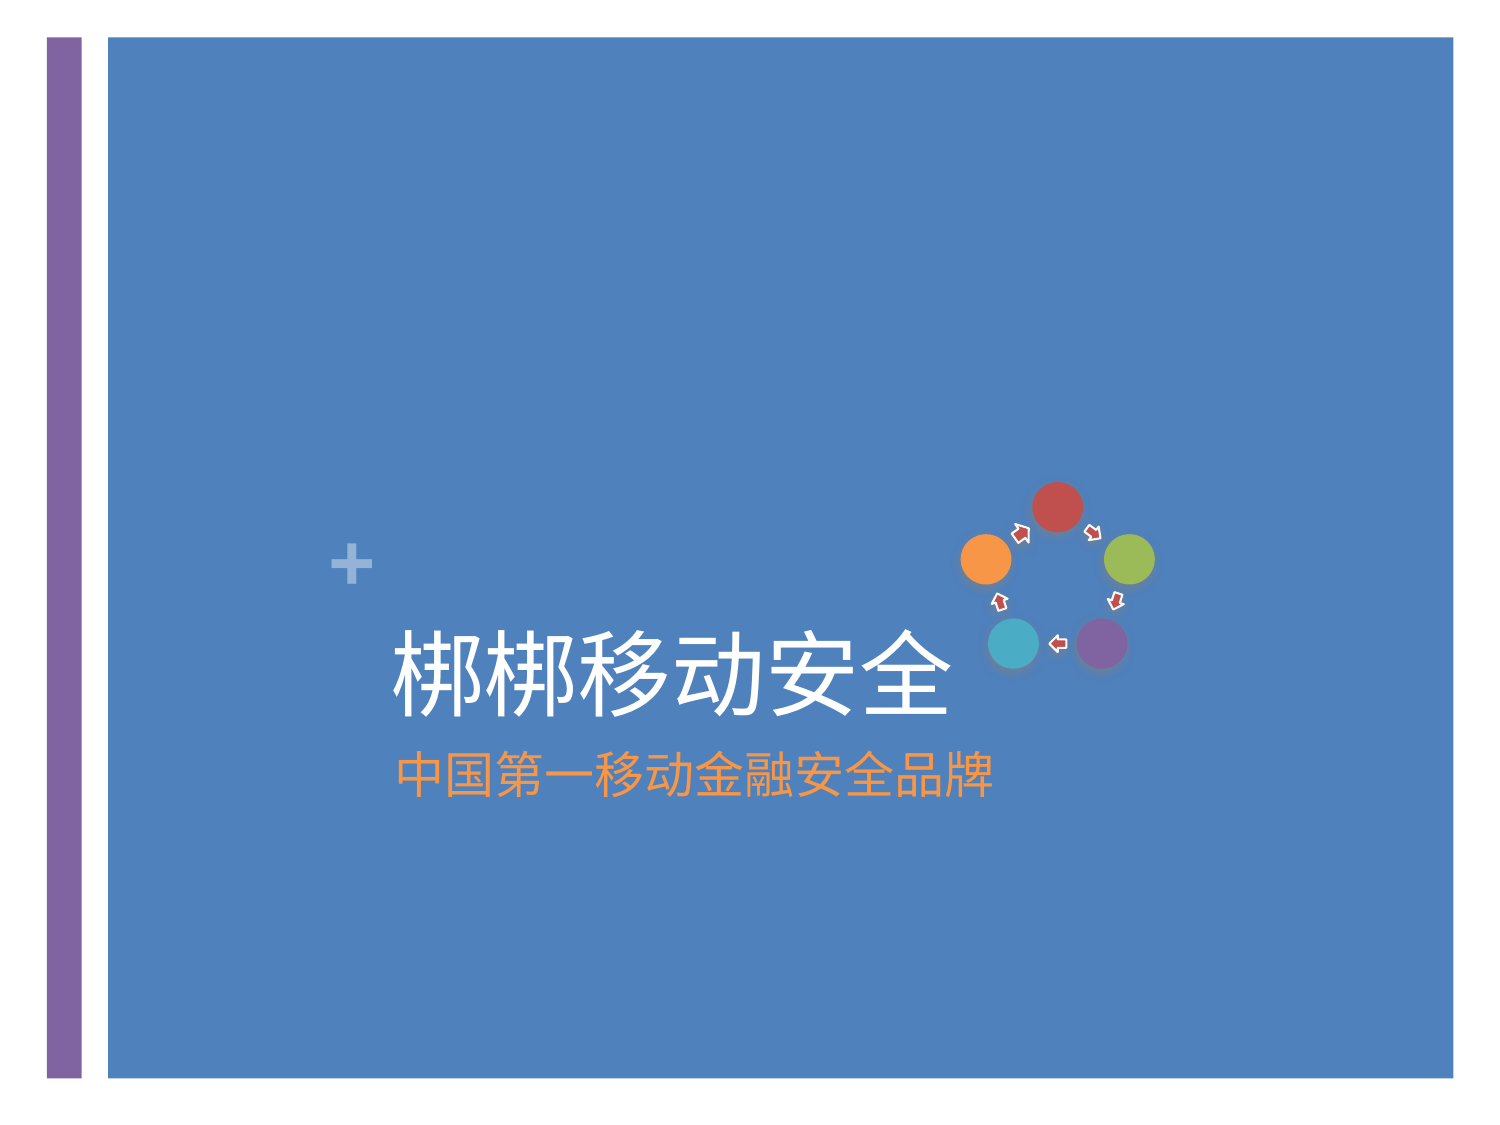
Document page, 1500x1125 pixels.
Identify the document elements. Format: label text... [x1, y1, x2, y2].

list 中国第一移动金融安全品牌 [378, 735, 1121, 796]
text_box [955, 481, 1160, 684]
title 梆梆移动安全 [374, 601, 971, 737]
